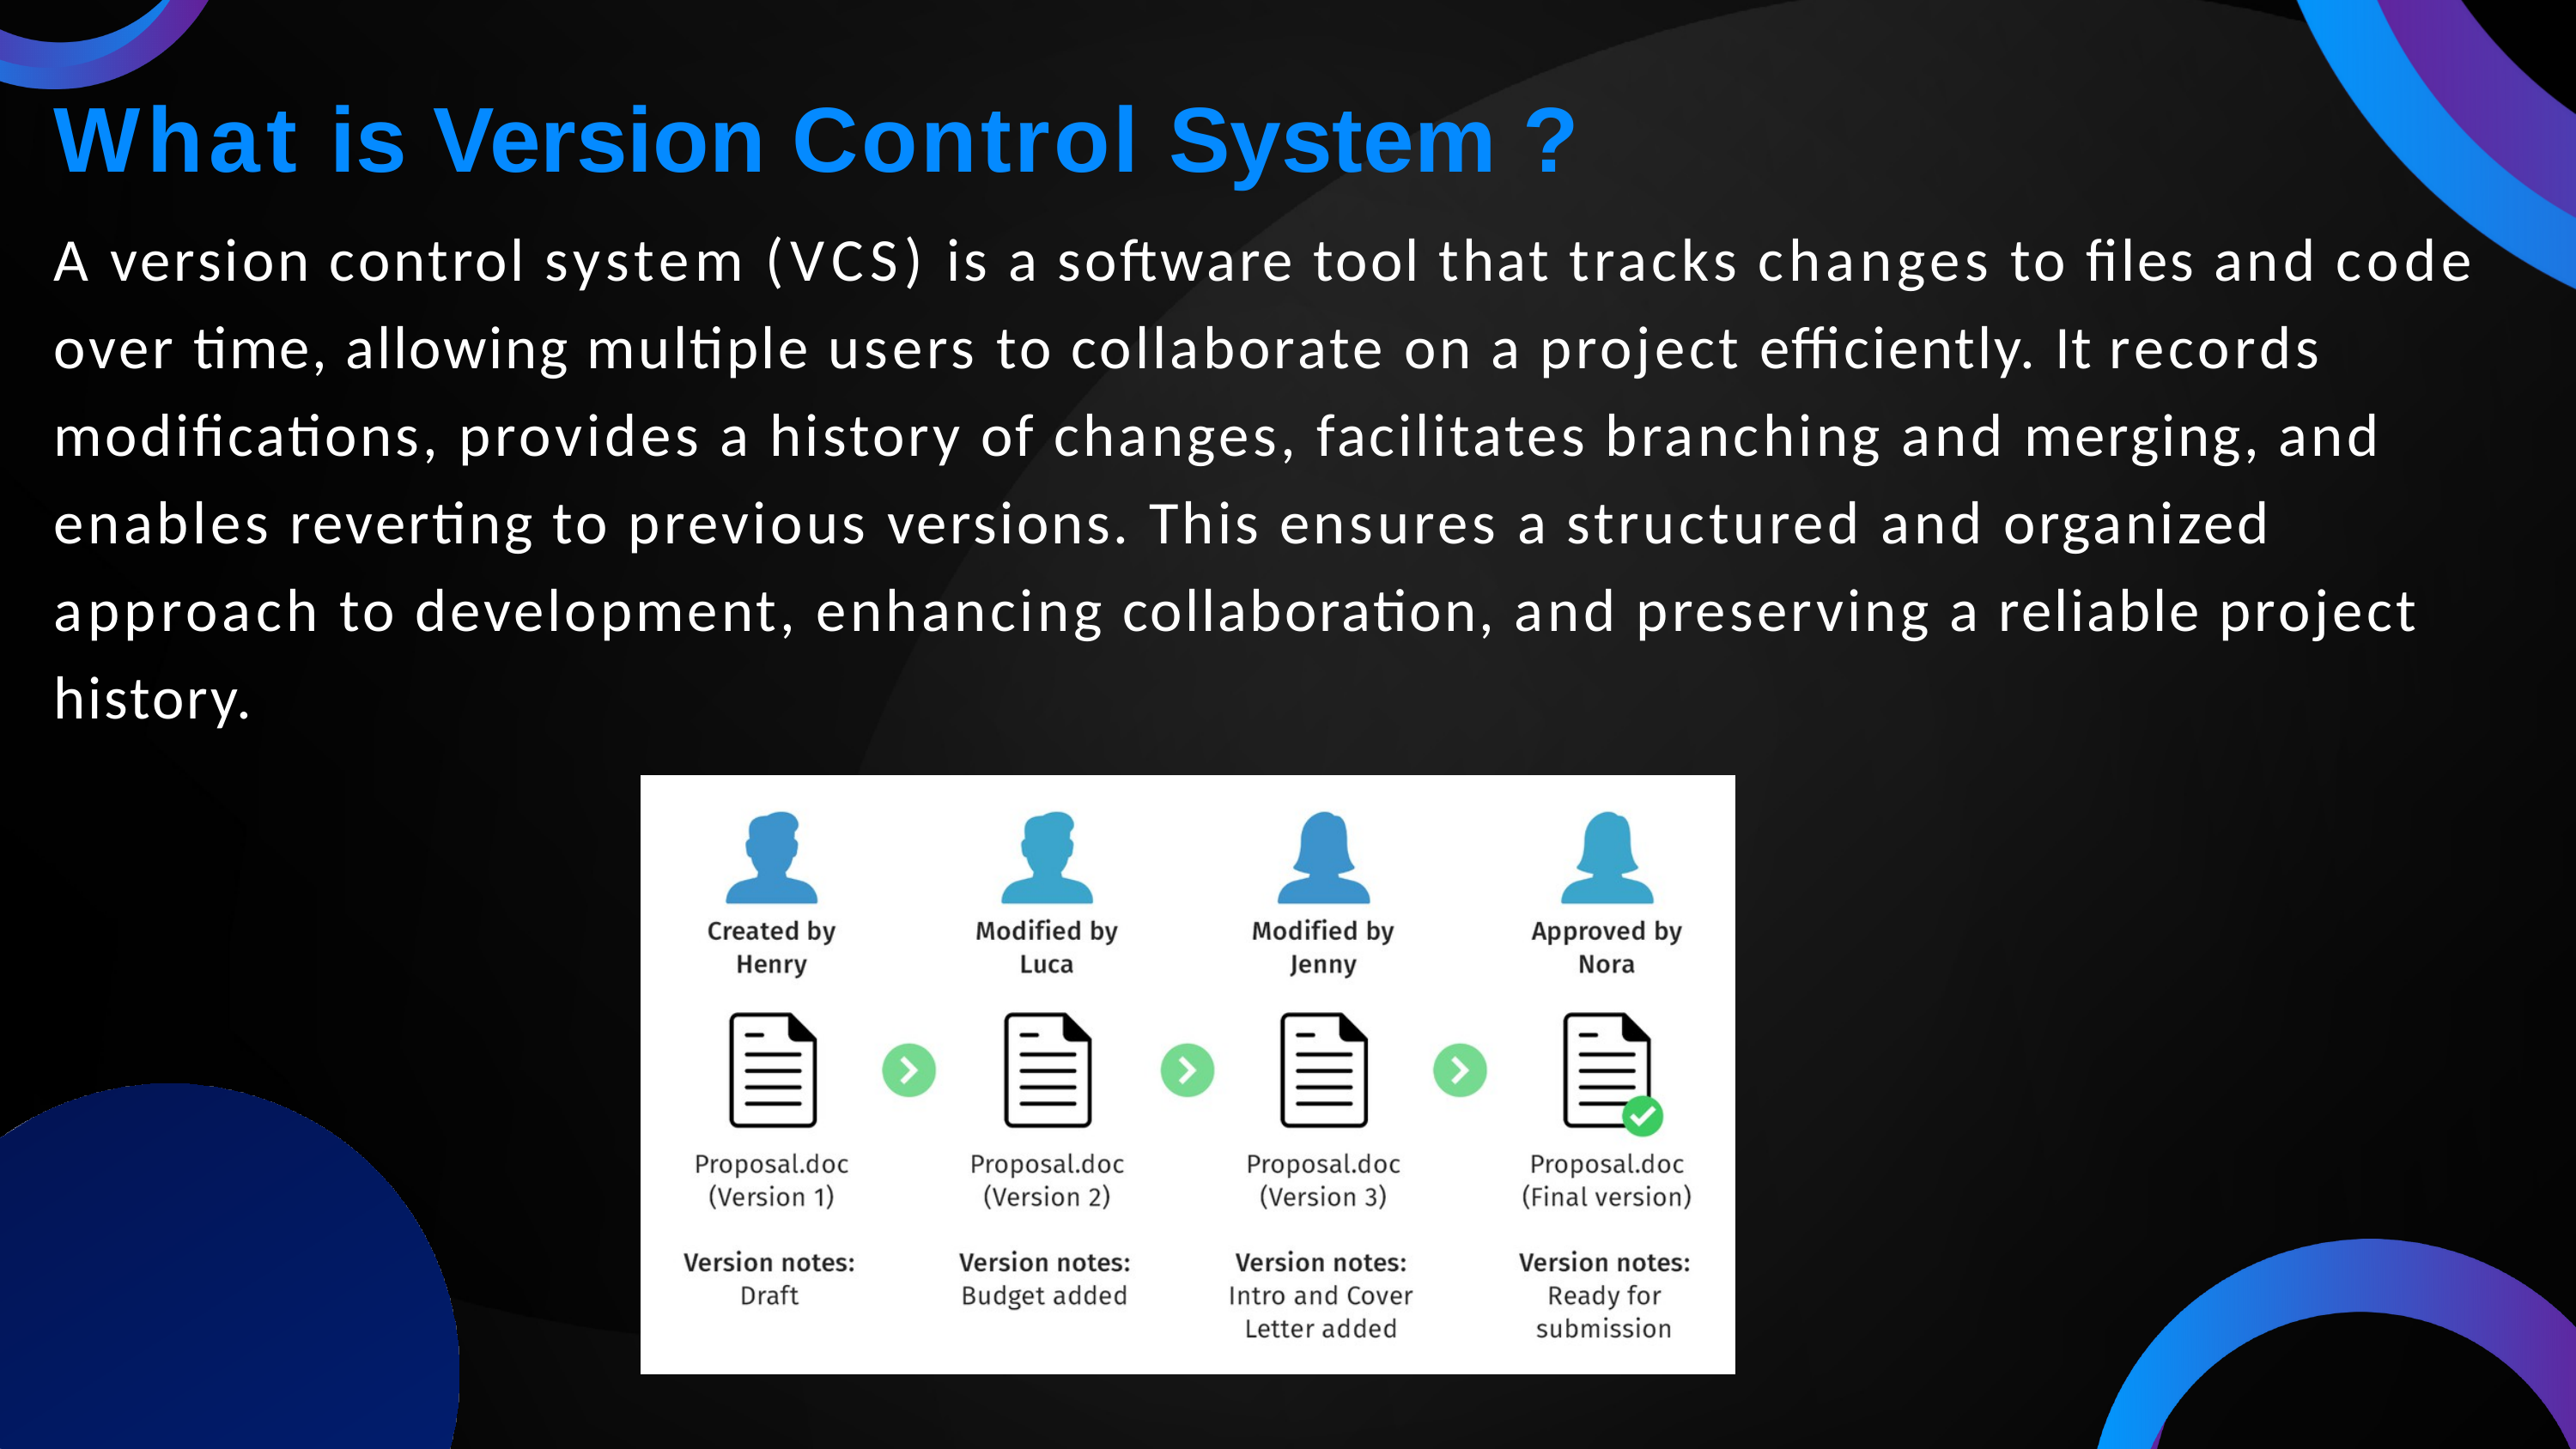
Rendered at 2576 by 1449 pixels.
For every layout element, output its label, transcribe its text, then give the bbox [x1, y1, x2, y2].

title What is Version Control System ? A version control system (VCS) is a software tool that tracks changes to files and code over time, allowing multiple users to collaborate on a project efficiently. It records modifications, provides a history of changes, facilitates branching and merging, and enables reverting to previous versions. This ensures a structured and organized approach to development, enhancing collaboration, and preserving a reliable project history. [52, 32, 2512, 731]
picture [0, 0, 2576, 1449]
